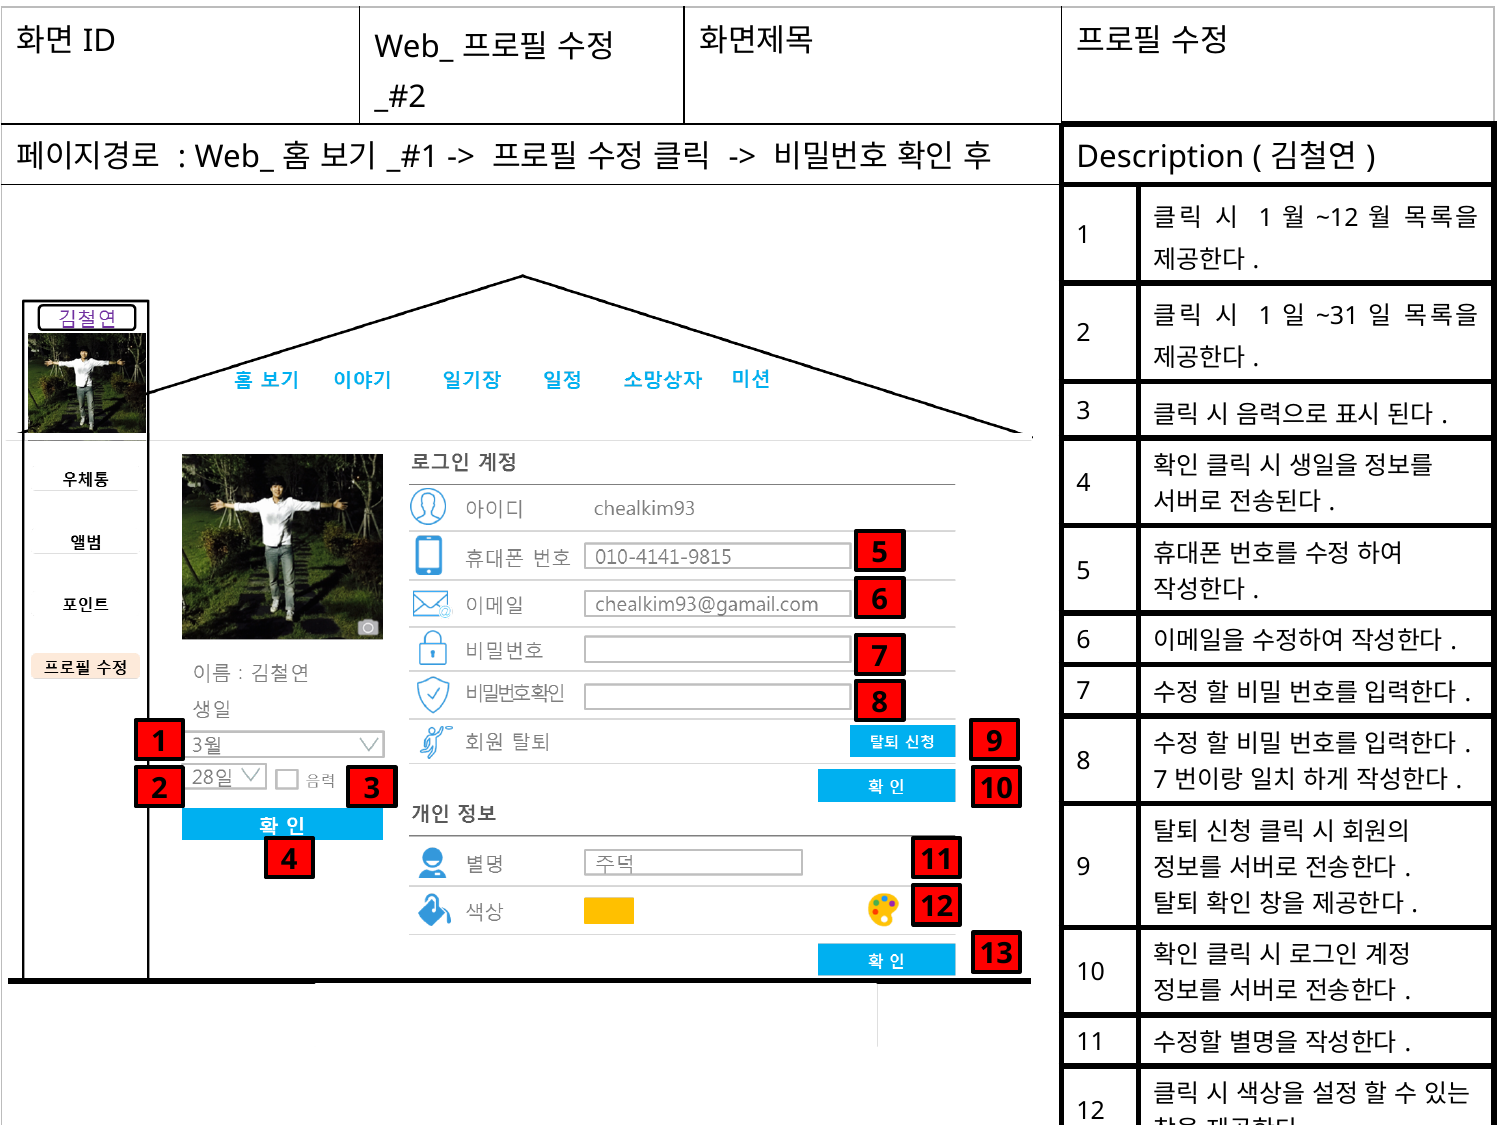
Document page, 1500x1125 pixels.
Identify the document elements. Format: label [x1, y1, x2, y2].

table_cell [1064, 384, 1136, 435]
table_cell [1064, 286, 1136, 379]
table_cell [1064, 127, 1491, 182]
table_cell [1141, 616, 1491, 662]
table_header [360, 8, 683, 123]
table_cell [1064, 528, 1136, 610]
table_cell [1141, 441, 1491, 523]
table_cell [1141, 1018, 1491, 1063]
table_cell [1141, 528, 1491, 610]
table_cell [1064, 806, 1136, 925]
table_cell [1141, 384, 1491, 435]
table_header [1062, 8, 1493, 121]
table_cell [1141, 930, 1491, 1012]
table_cell [1064, 441, 1136, 523]
table_cell [1141, 667, 1491, 713]
table_cell [1141, 806, 1491, 925]
table_cell [1064, 667, 1136, 713]
table_header [685, 8, 1061, 123]
table_cell [1064, 616, 1136, 662]
table_cell [1064, 187, 1136, 280]
table_cell [1141, 286, 1491, 379]
table_cell [2, 185, 1059, 1125]
table_cell [1141, 1069, 1491, 1125]
picture [5, 274, 1034, 1048]
table_cell [1064, 1069, 1136, 1125]
table_header [2, 8, 359, 123]
table_cell [2, 125, 1059, 184]
table_cell [1064, 1018, 1136, 1063]
table_cell [1064, 719, 1136, 801]
table_cell [1141, 187, 1491, 280]
table_cell [1141, 719, 1491, 801]
table_cell [1064, 930, 1136, 1012]
